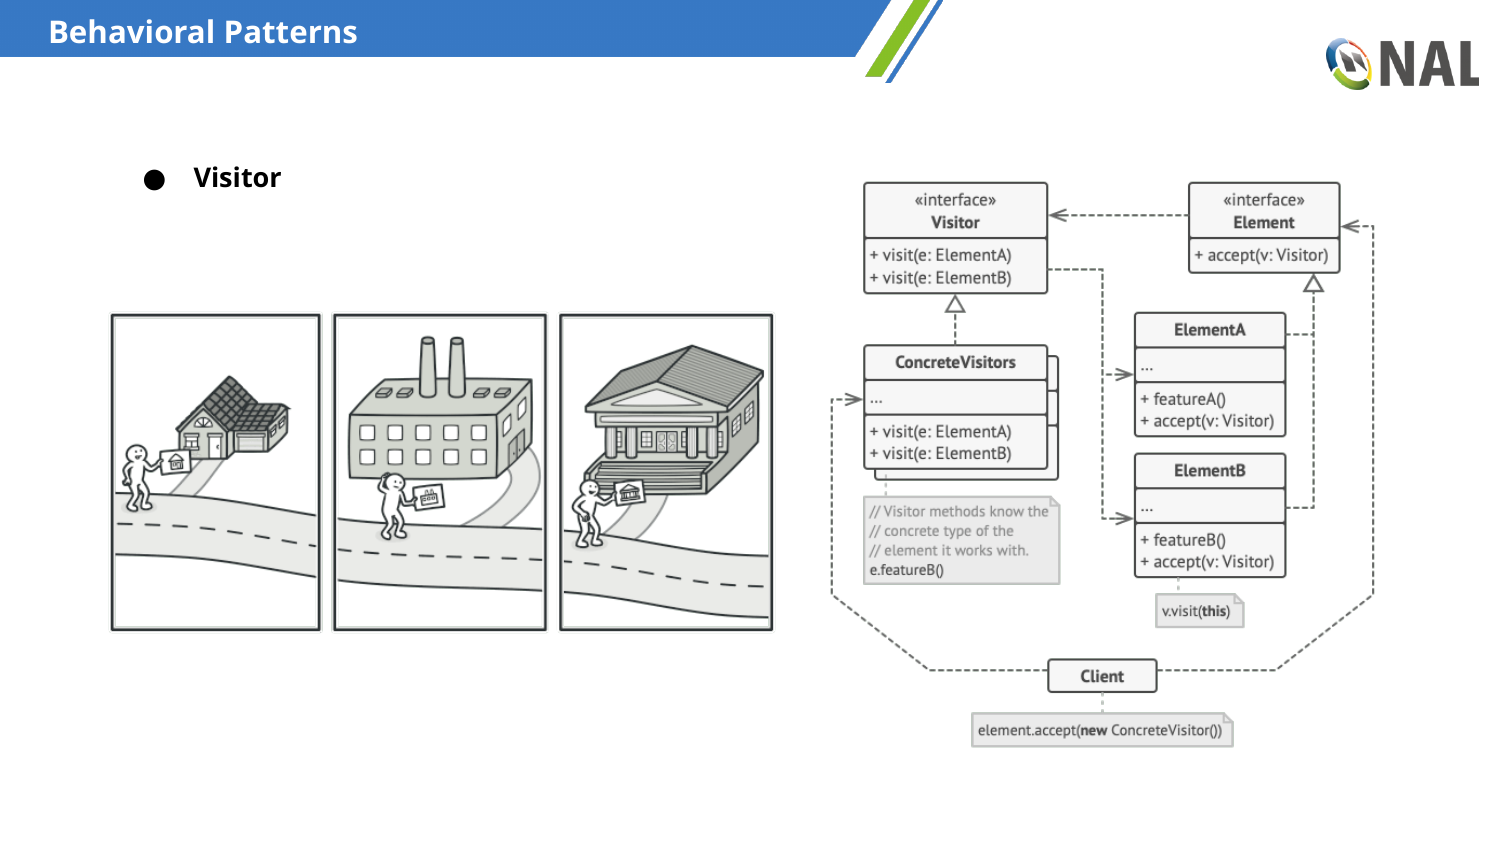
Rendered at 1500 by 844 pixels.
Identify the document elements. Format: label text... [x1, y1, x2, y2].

picture [96, 299, 787, 645]
text_box Visitor [103, 145, 1397, 779]
picture [1326, 38, 1479, 90]
picture [0, 0, 943, 83]
picture [821, 172, 1385, 757]
